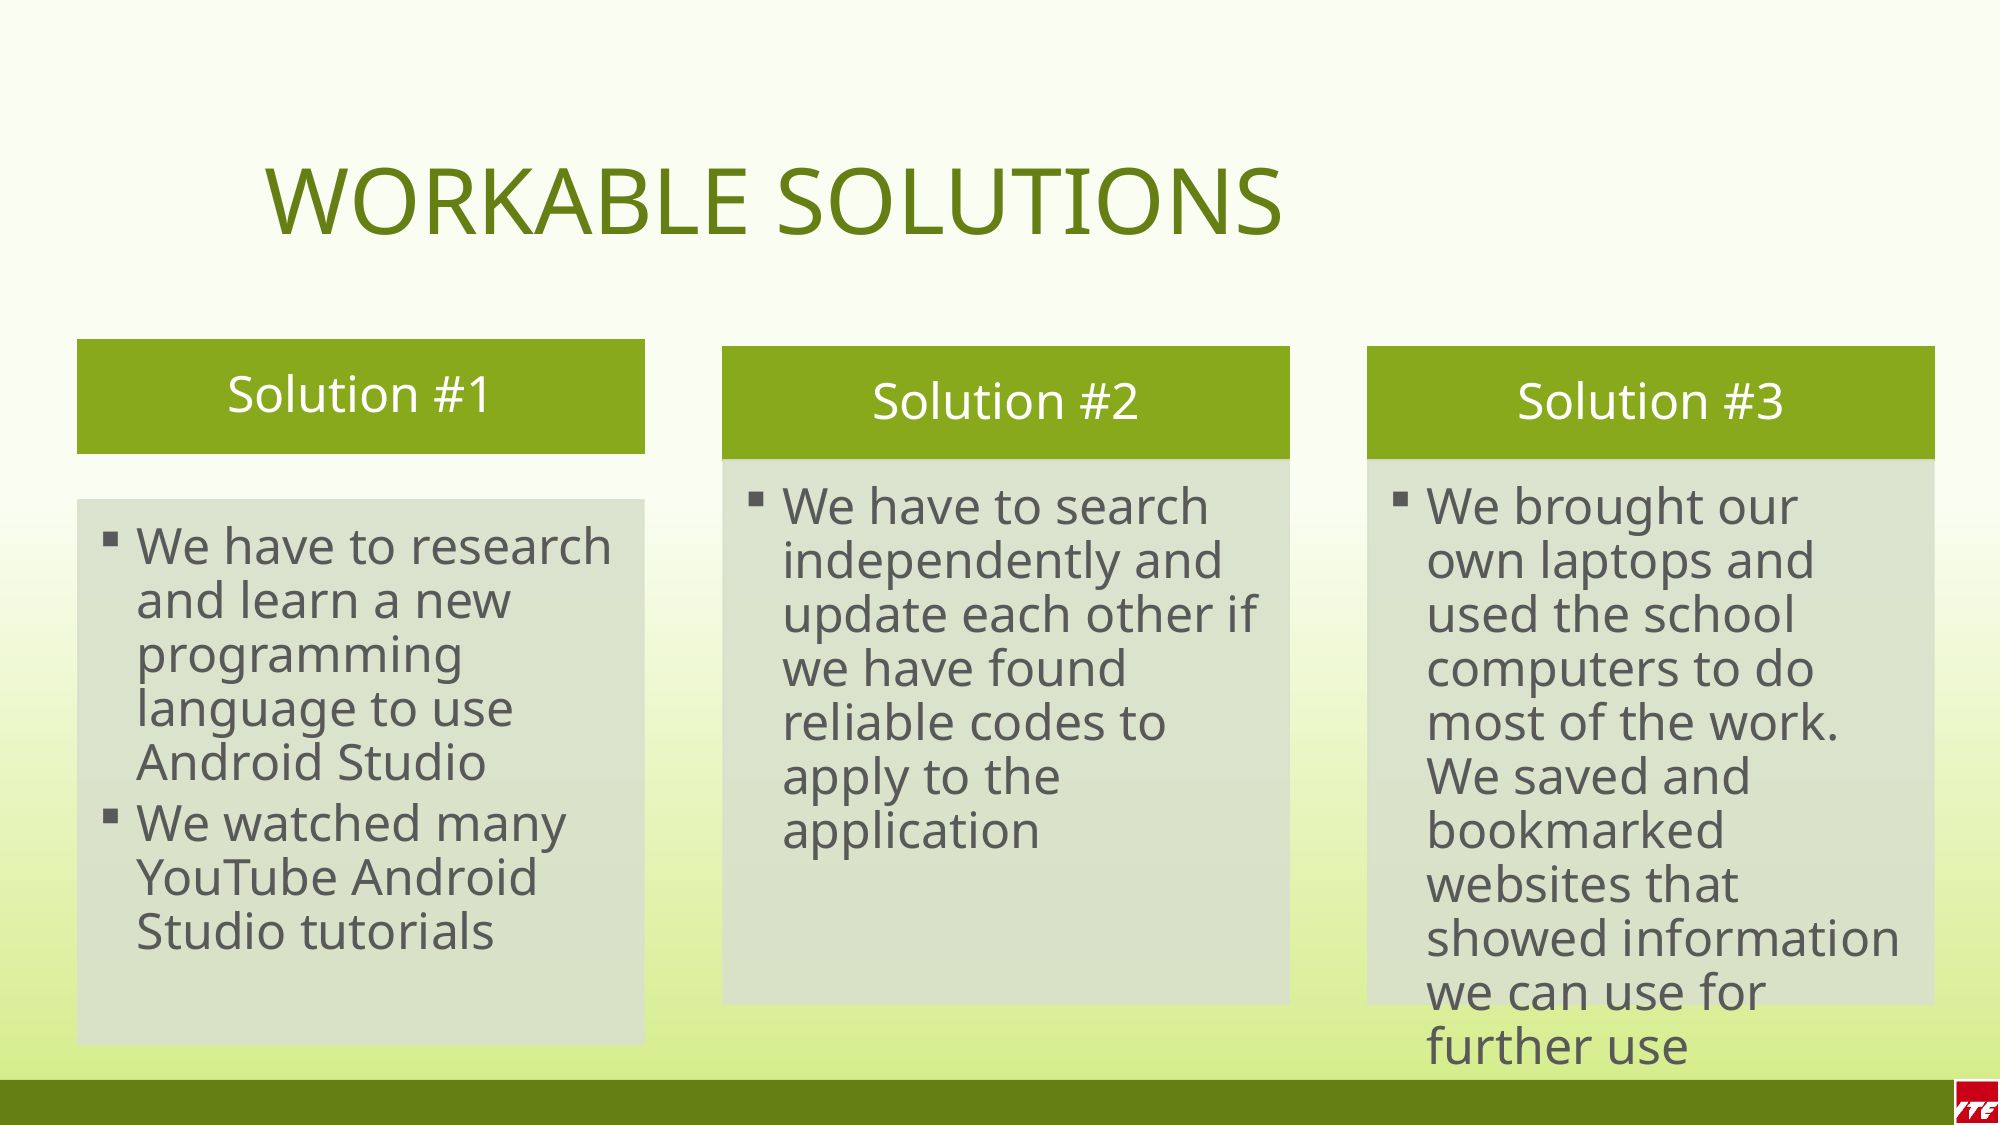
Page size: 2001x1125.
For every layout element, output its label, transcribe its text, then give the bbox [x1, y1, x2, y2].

title Workable Solutions [249, 75, 1750, 263]
picture [1954, 1079, 2000, 1125]
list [78, 306, 1935, 1044]
